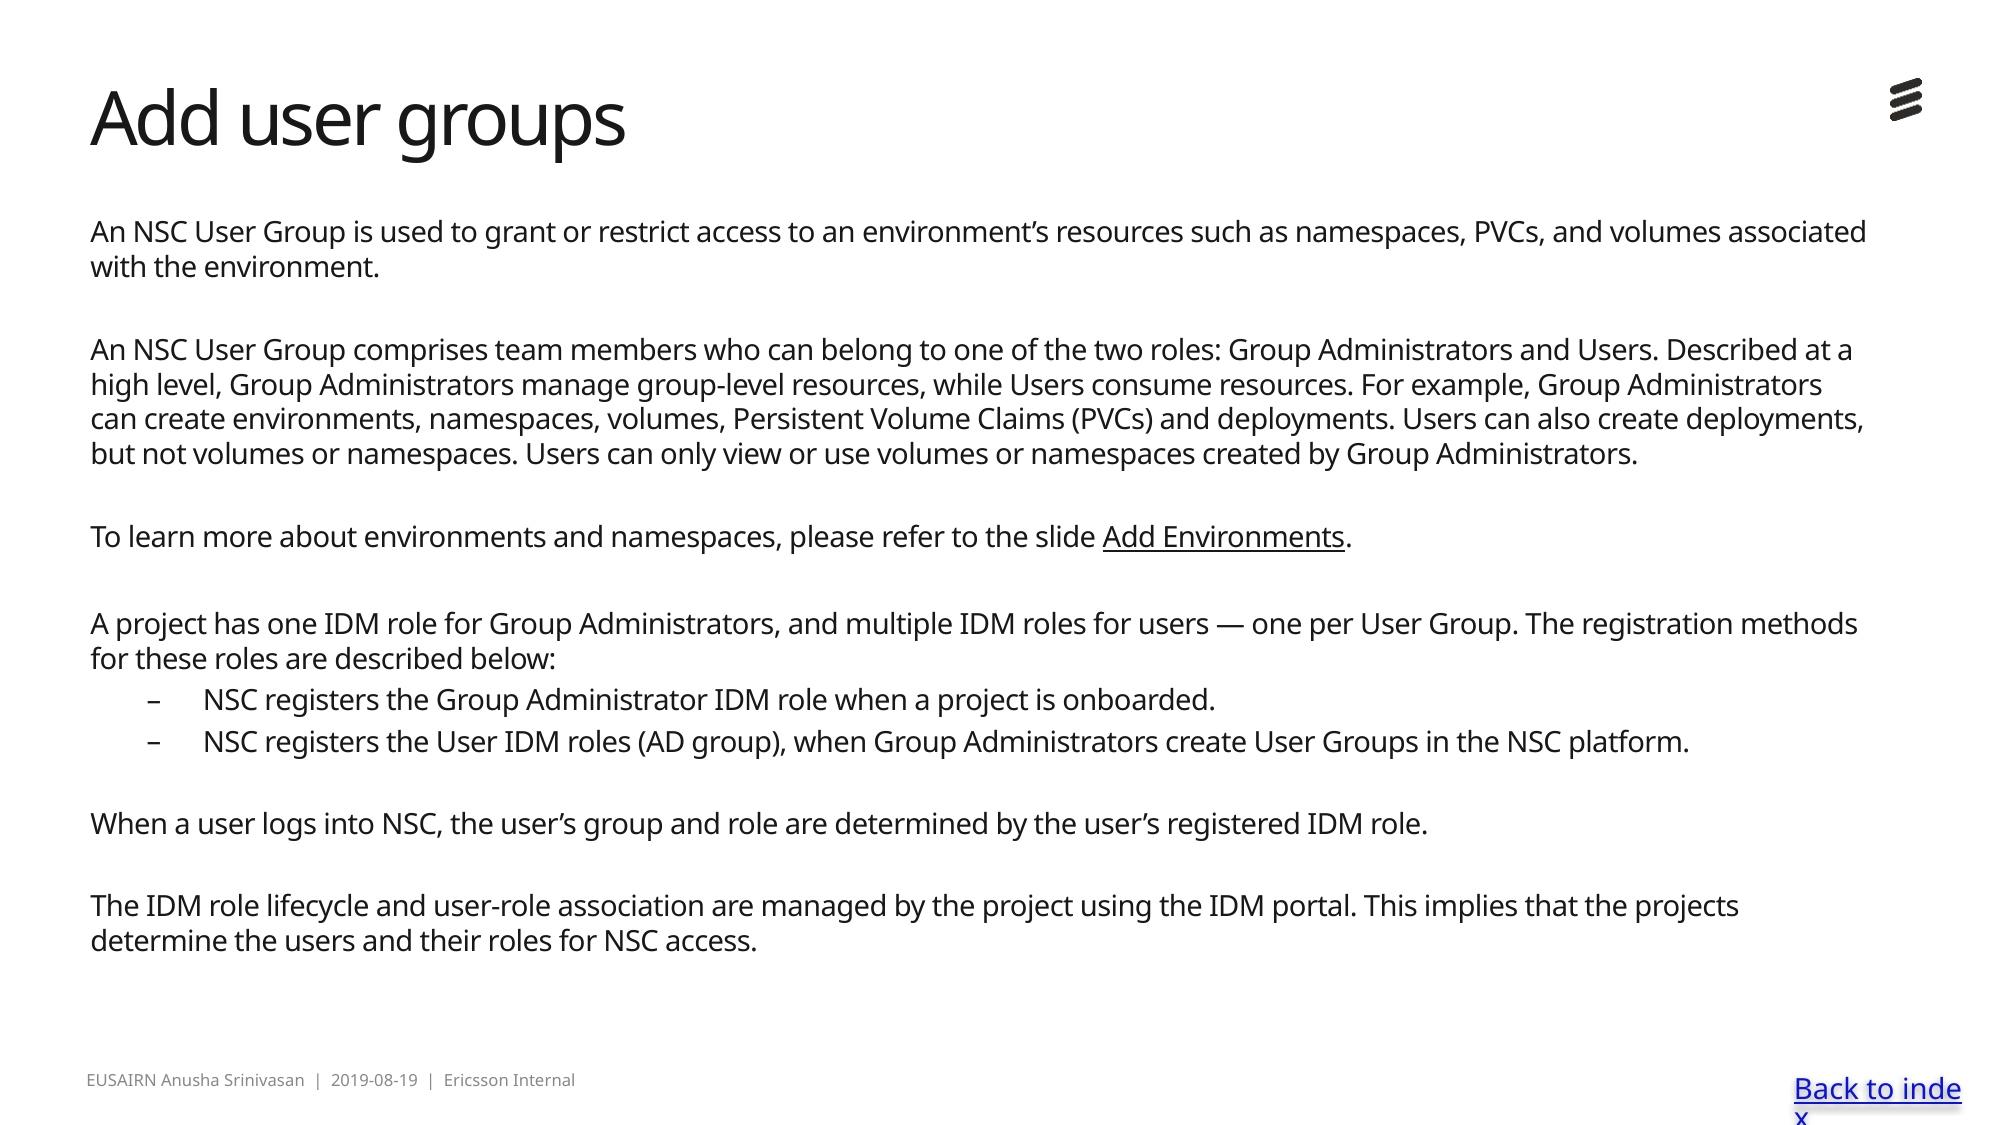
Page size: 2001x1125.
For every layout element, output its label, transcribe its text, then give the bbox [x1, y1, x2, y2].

title Add user groups [78, 77, 1450, 207]
list An NSC User Group is used to grant or restrict access to an environment’s resources such as namespaces, PVCs, and volumes associated with the environment. An NSC User Group comprises team members who can belong to one of the two roles: Group Administrators and Users. Described at a high level, Group Administrators manage group-level resources, while Users consume resources. For example, Group Administrators can create environments, namespaces, volumes, Persistent Volume Claims (PVCs) and deployments. Users can also create deployments, but not volumes or namespaces. Users can only view or use volumes or namespaces created by Group Administrators. To learn more about environments and namespaces, please refer to the slide Add Environments. A project has one IDM role for Group Administrators, and multiple IDM roles for users — one per User Group. The registration methods for these roles are described below: NSC registers the Group Administrator IDM role when a project is onboarded. NSC registers the User IDM roles (AD group), when Group Administrators create User Groups in the NSC platform. When a user logs into NSC, the user’s group and role are determined by the user’s registered IDM role. The IDM role lifecycle and user-role association are managed by the project using the IDM portal. This implies that the projects determine the users and their roles for NSC access. [78, 207, 1874, 1024]
text_box Back to index [1781, 1070, 1978, 1111]
